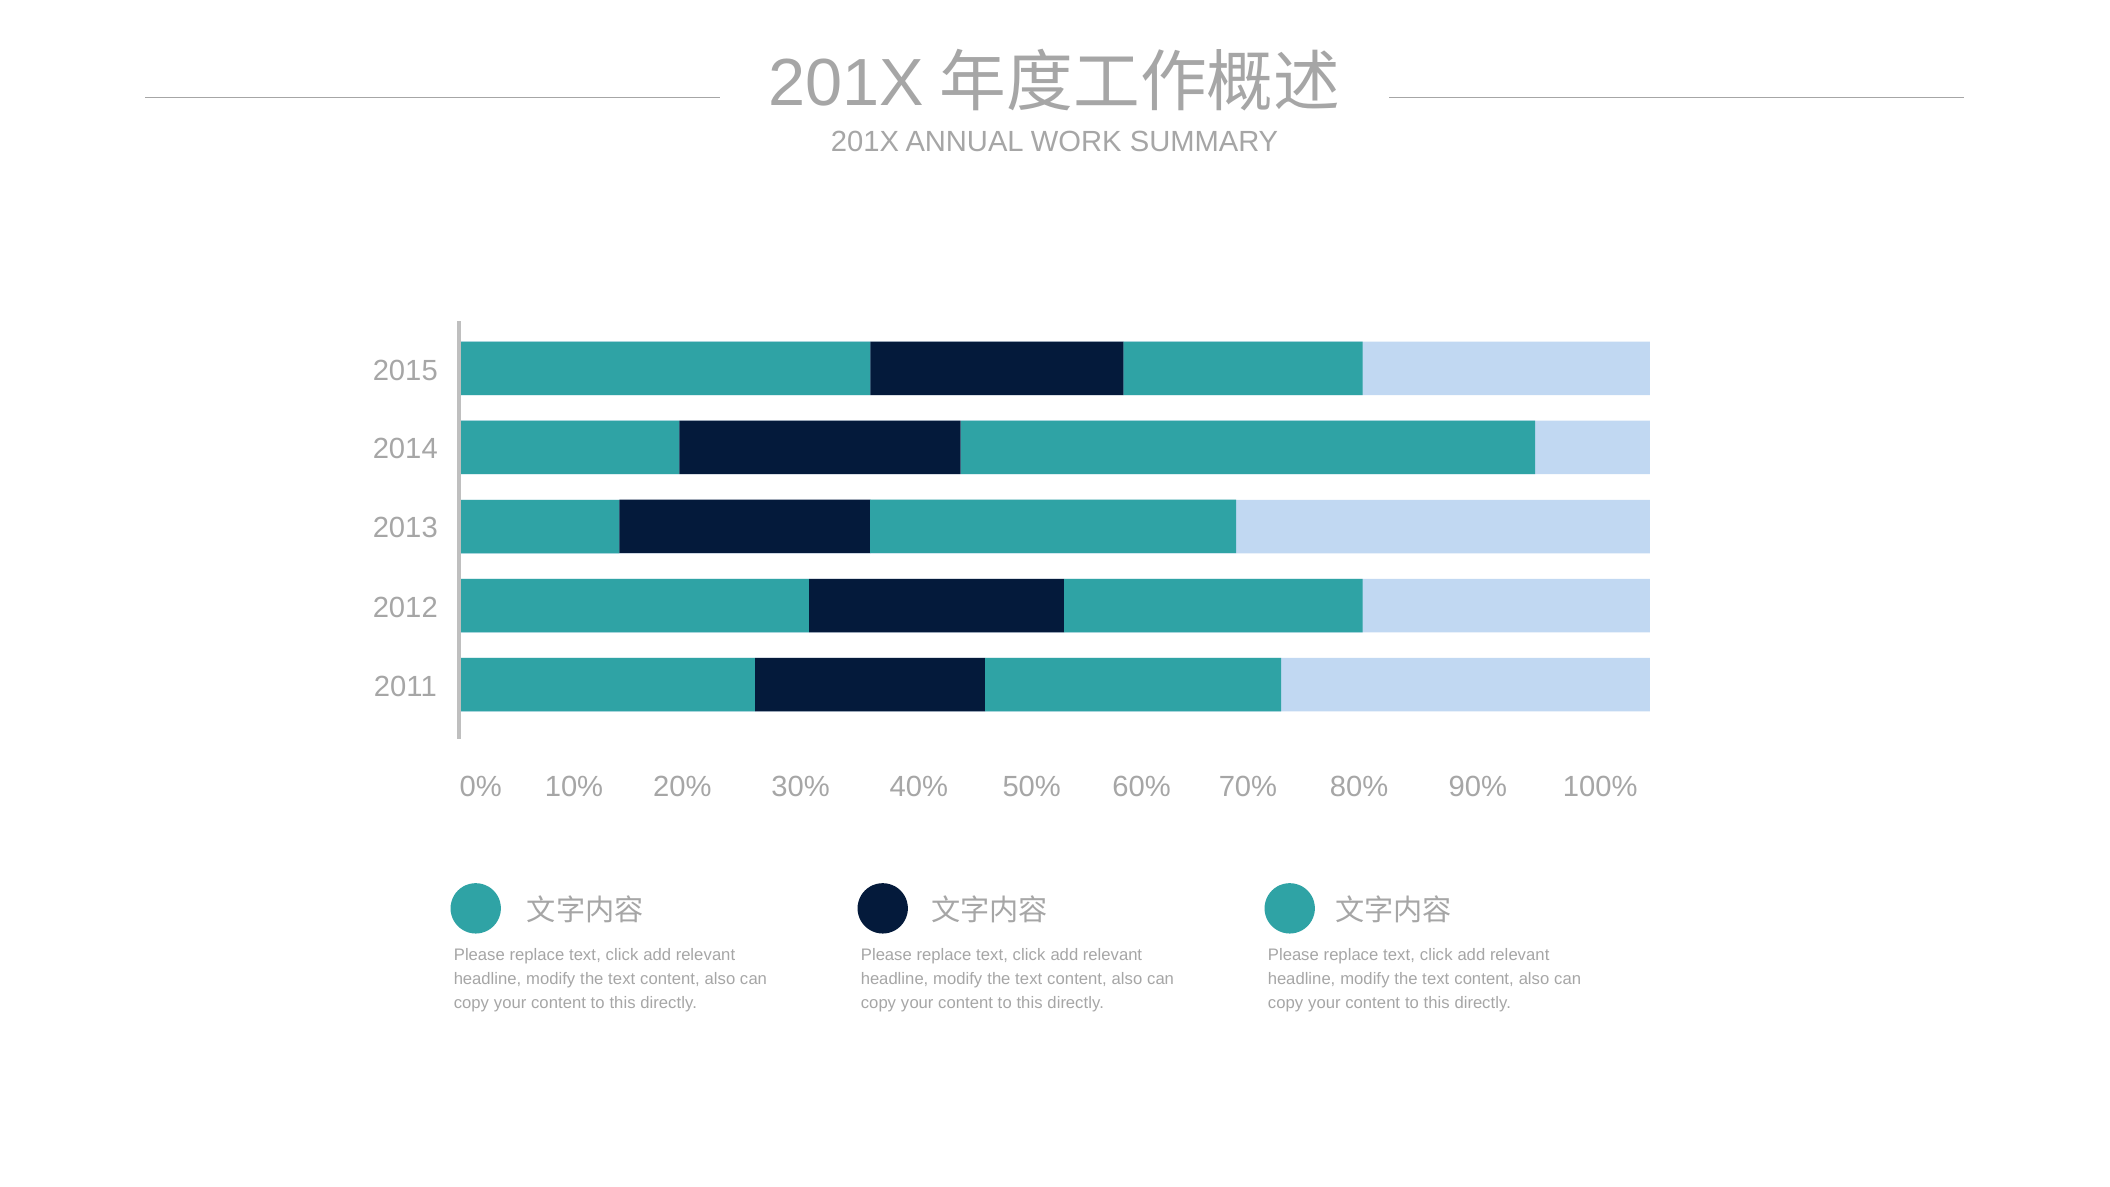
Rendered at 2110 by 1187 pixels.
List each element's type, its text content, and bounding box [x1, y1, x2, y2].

text_box 201X年度工作概述 [730, 38, 1379, 96]
text_box Please replace text, click add relevant headline, modify the text content, also can copy your content to this directly. [846, 932, 1215, 1020]
text_box Please replace text, click add relevant headline, modify the text content, also can copy your content to this directly. [1253, 932, 1622, 1020]
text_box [357, 321, 1654, 807]
text_box 文字内容 [1320, 876, 1468, 932]
text_box Please replace text, click add relevant headline, modify the text content, also can copy your content to this directly. [439, 932, 808, 1020]
text_box [856, 882, 909, 932]
text_box 201X ANNUAL WORK SUMMARY [824, 122, 1285, 158]
text_box [449, 882, 502, 932]
text_box 文字内容 [916, 876, 1063, 932]
text_box 201X年度工作概述 [730, 98, 1379, 119]
text_box 文字内容 [512, 876, 659, 932]
text_box [1263, 882, 1316, 932]
